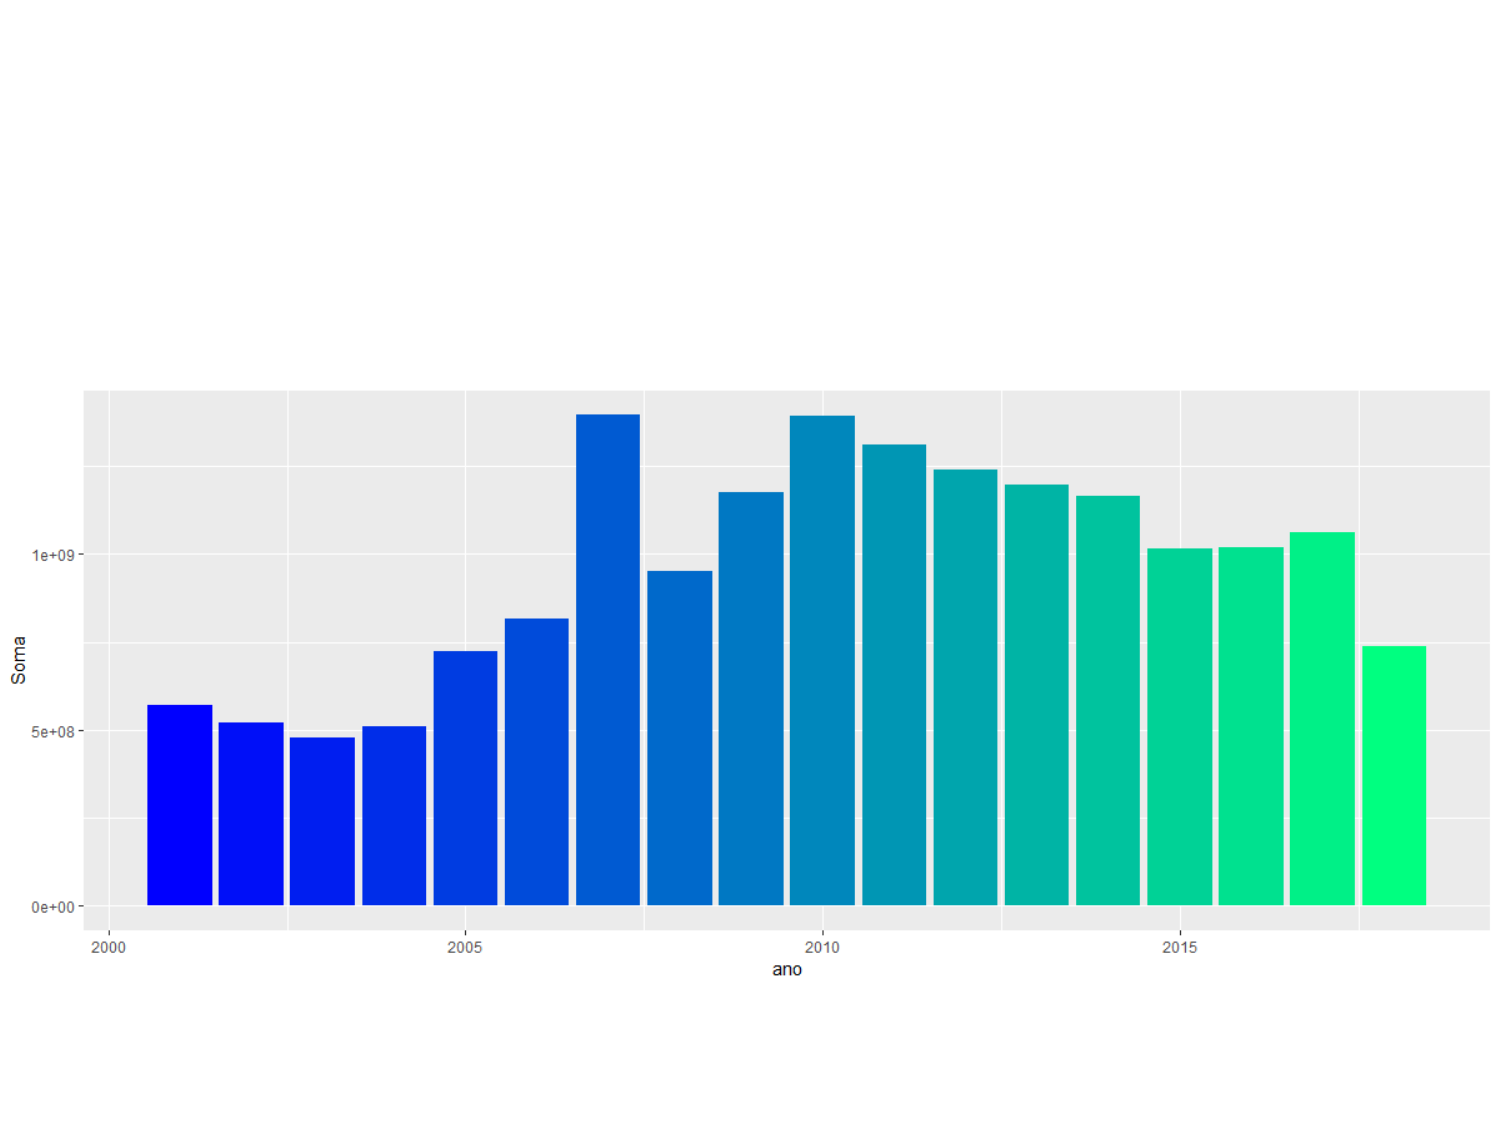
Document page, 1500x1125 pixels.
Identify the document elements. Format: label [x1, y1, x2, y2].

picture [0, 382, 1500, 988]
